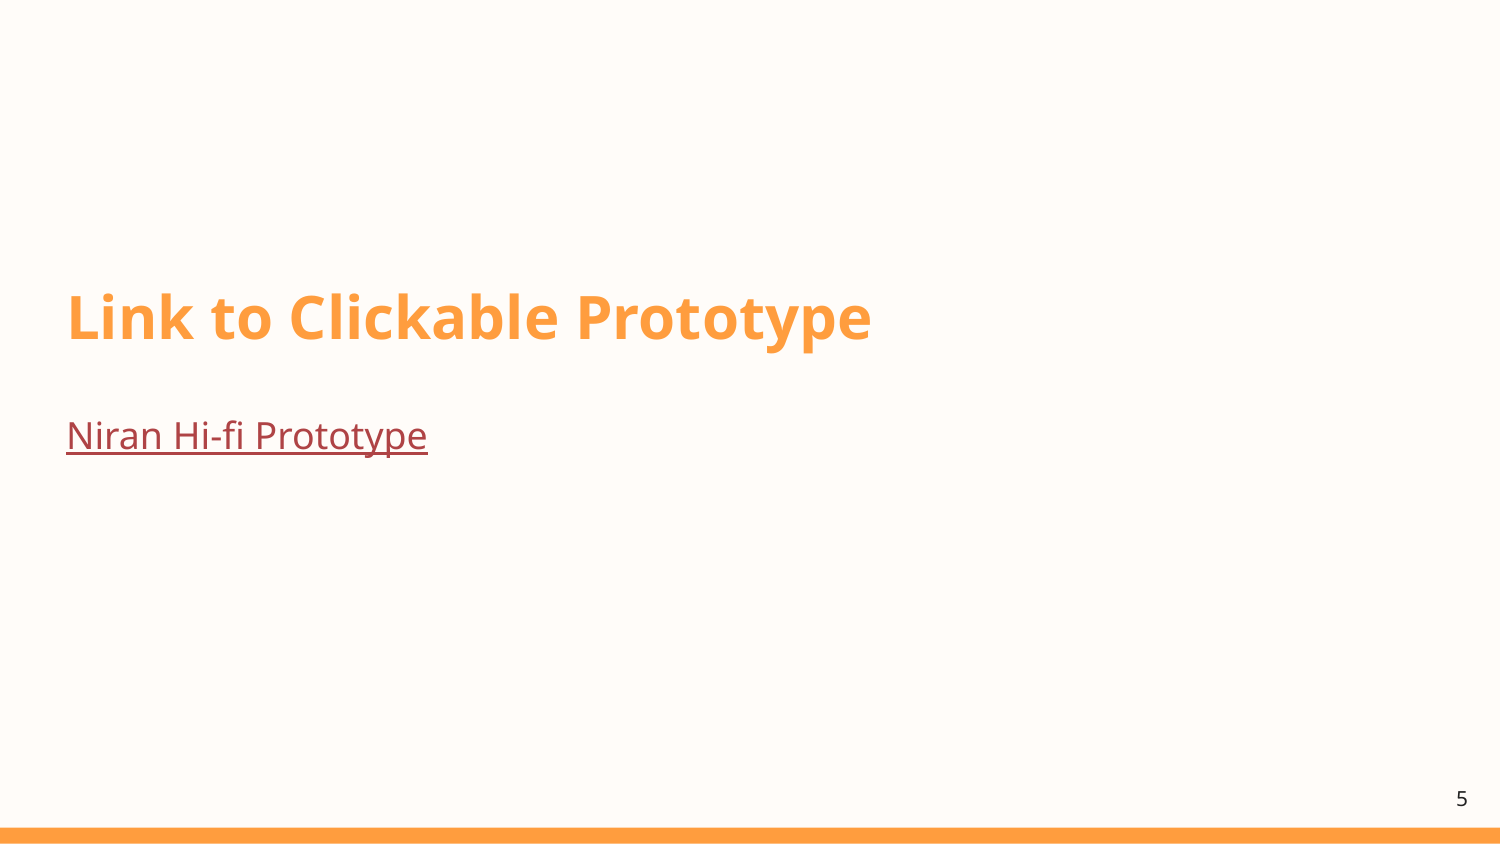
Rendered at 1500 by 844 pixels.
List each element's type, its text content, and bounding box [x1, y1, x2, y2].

slide_number ‹#› [1392, 767, 1483, 833]
title Link to Clickable Prototype [51, 264, 1449, 367]
list Niran Hi-fi Prototype [51, 389, 1449, 587]
